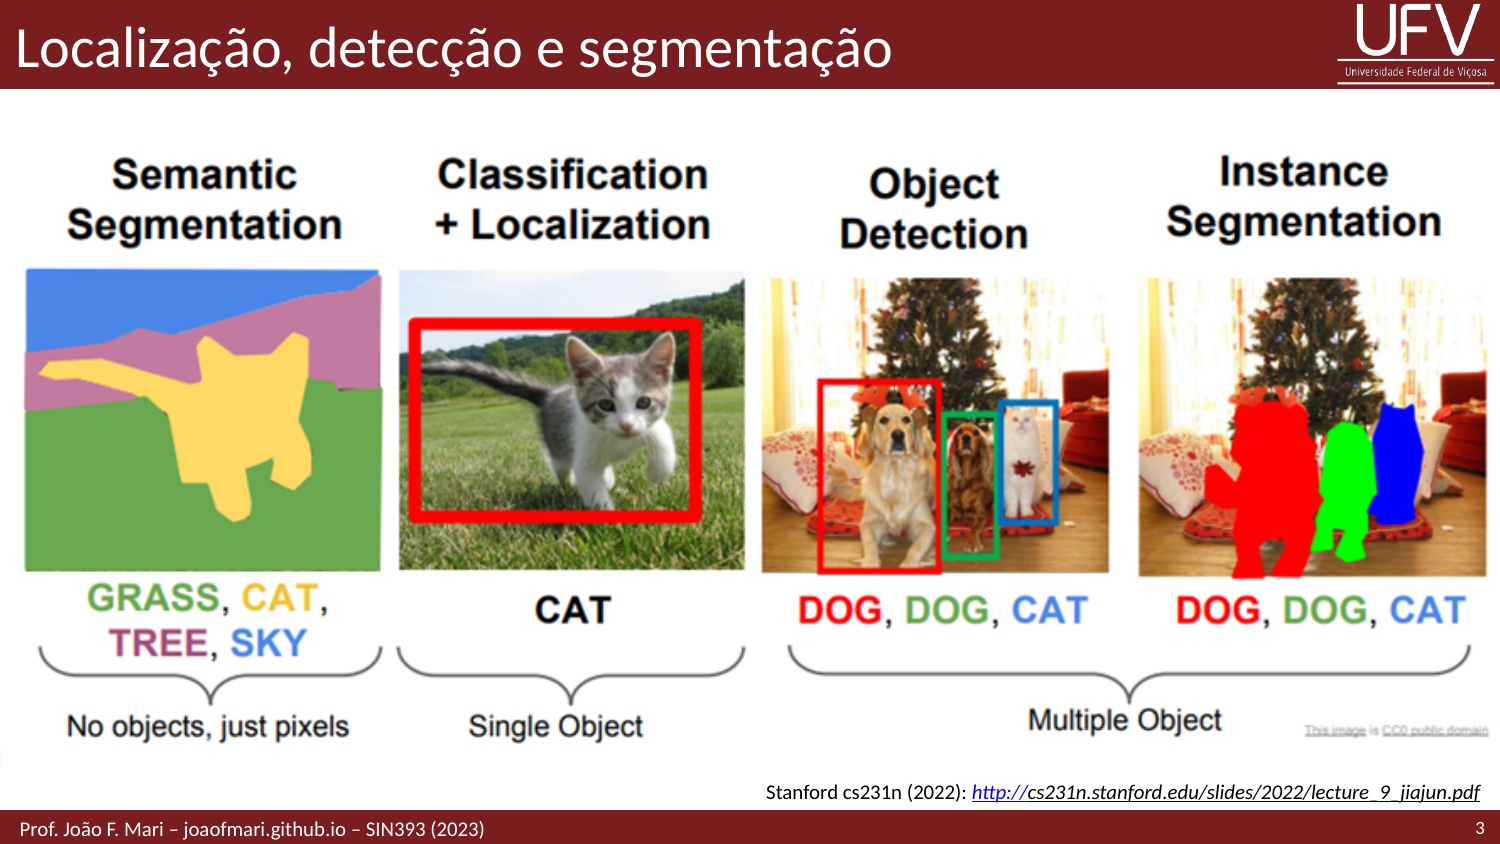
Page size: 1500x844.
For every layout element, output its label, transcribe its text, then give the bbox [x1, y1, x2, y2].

footer Prof. João F. Mari – joaofmari.github.io – SIN393 (2023) [0, 812, 1034, 844]
slide_number 3 [1328, 812, 1500, 844]
title Localização, detecção e segmentação [0, 0, 1500, 89]
text_box Stanford cs231n (2022): http://cs231n.stanford.edu/slides/2022/lecture_9_jiajun.pdf [466, 776, 1500, 812]
picture [0, 132, 1500, 768]
